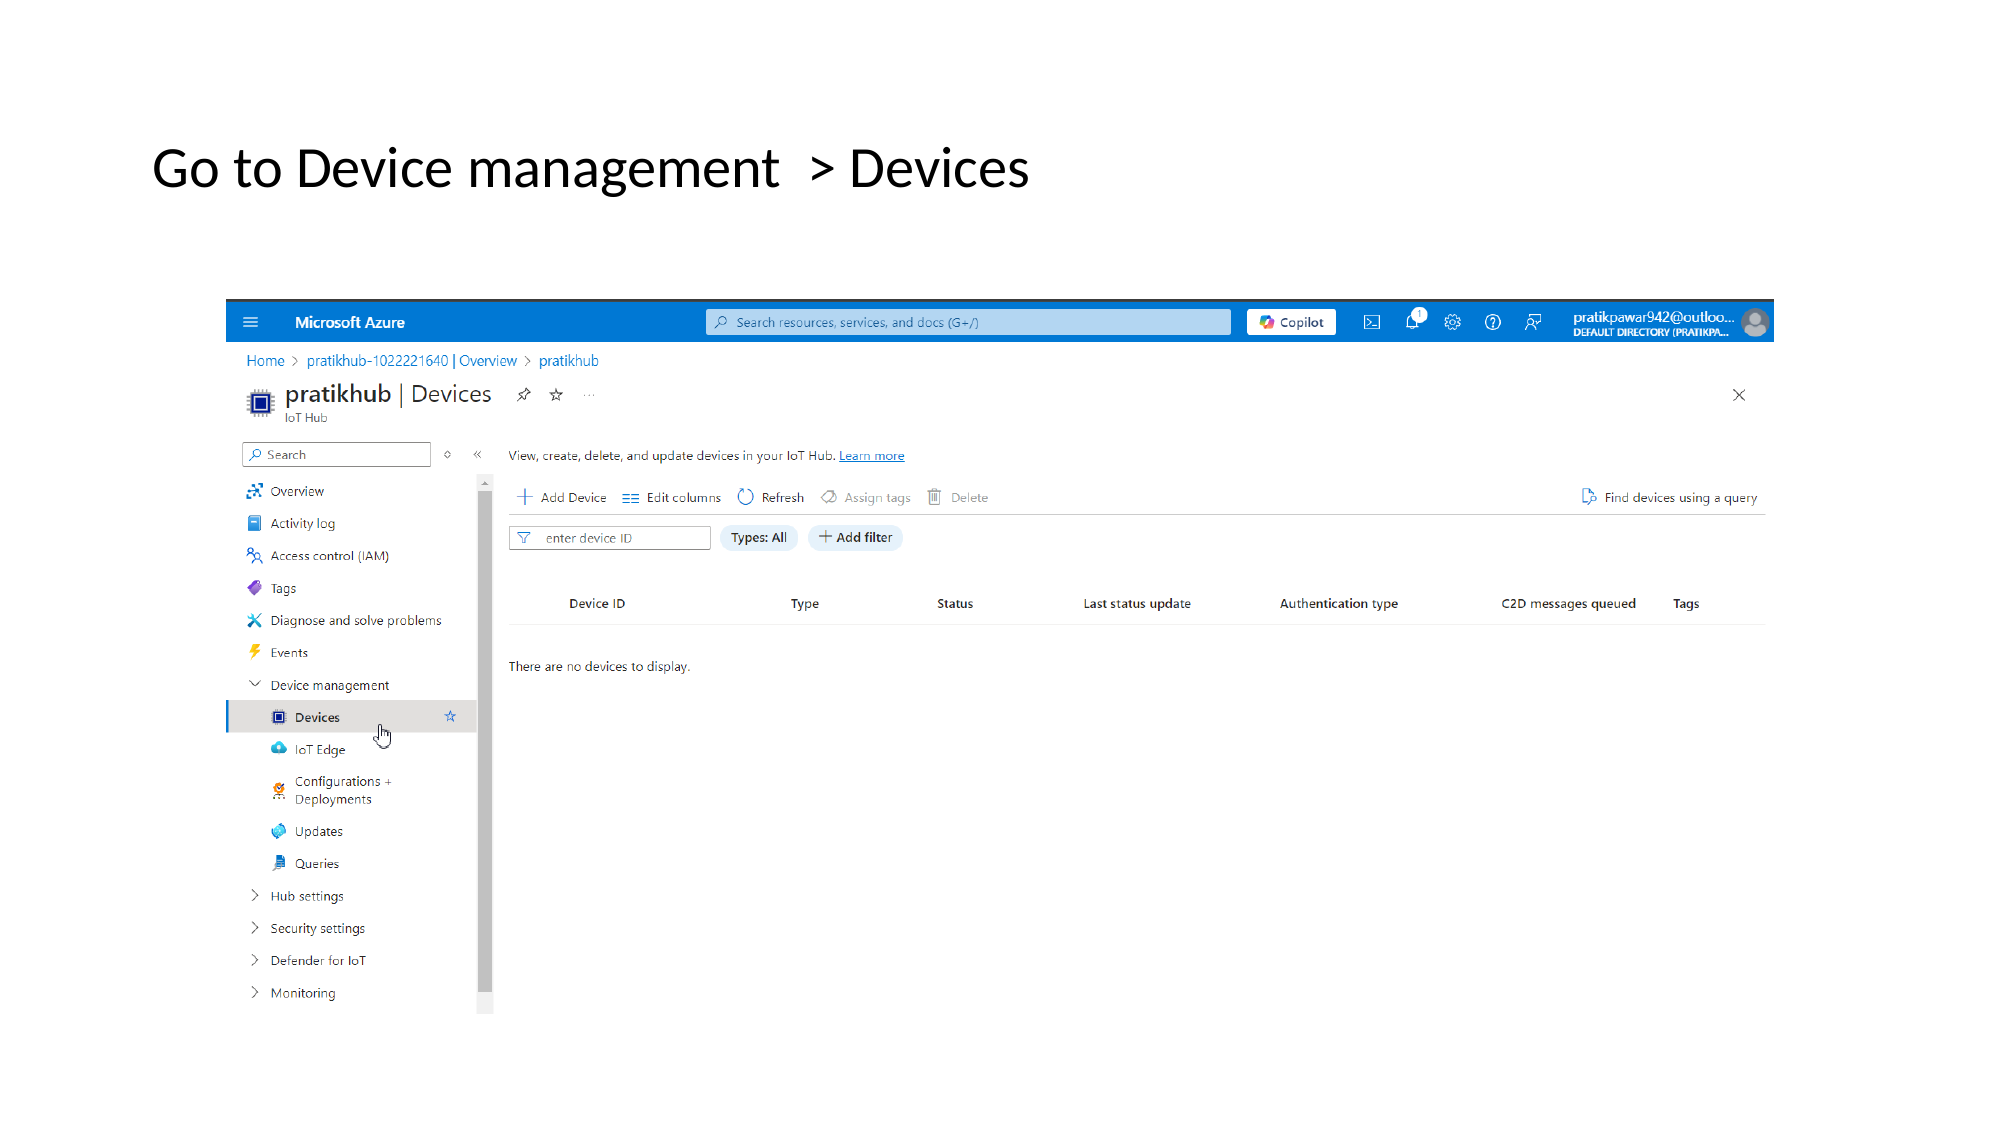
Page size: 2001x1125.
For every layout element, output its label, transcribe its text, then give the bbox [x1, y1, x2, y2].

title Go to Device management > Devices [137, 59, 1863, 278]
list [226, 299, 1774, 1014]
